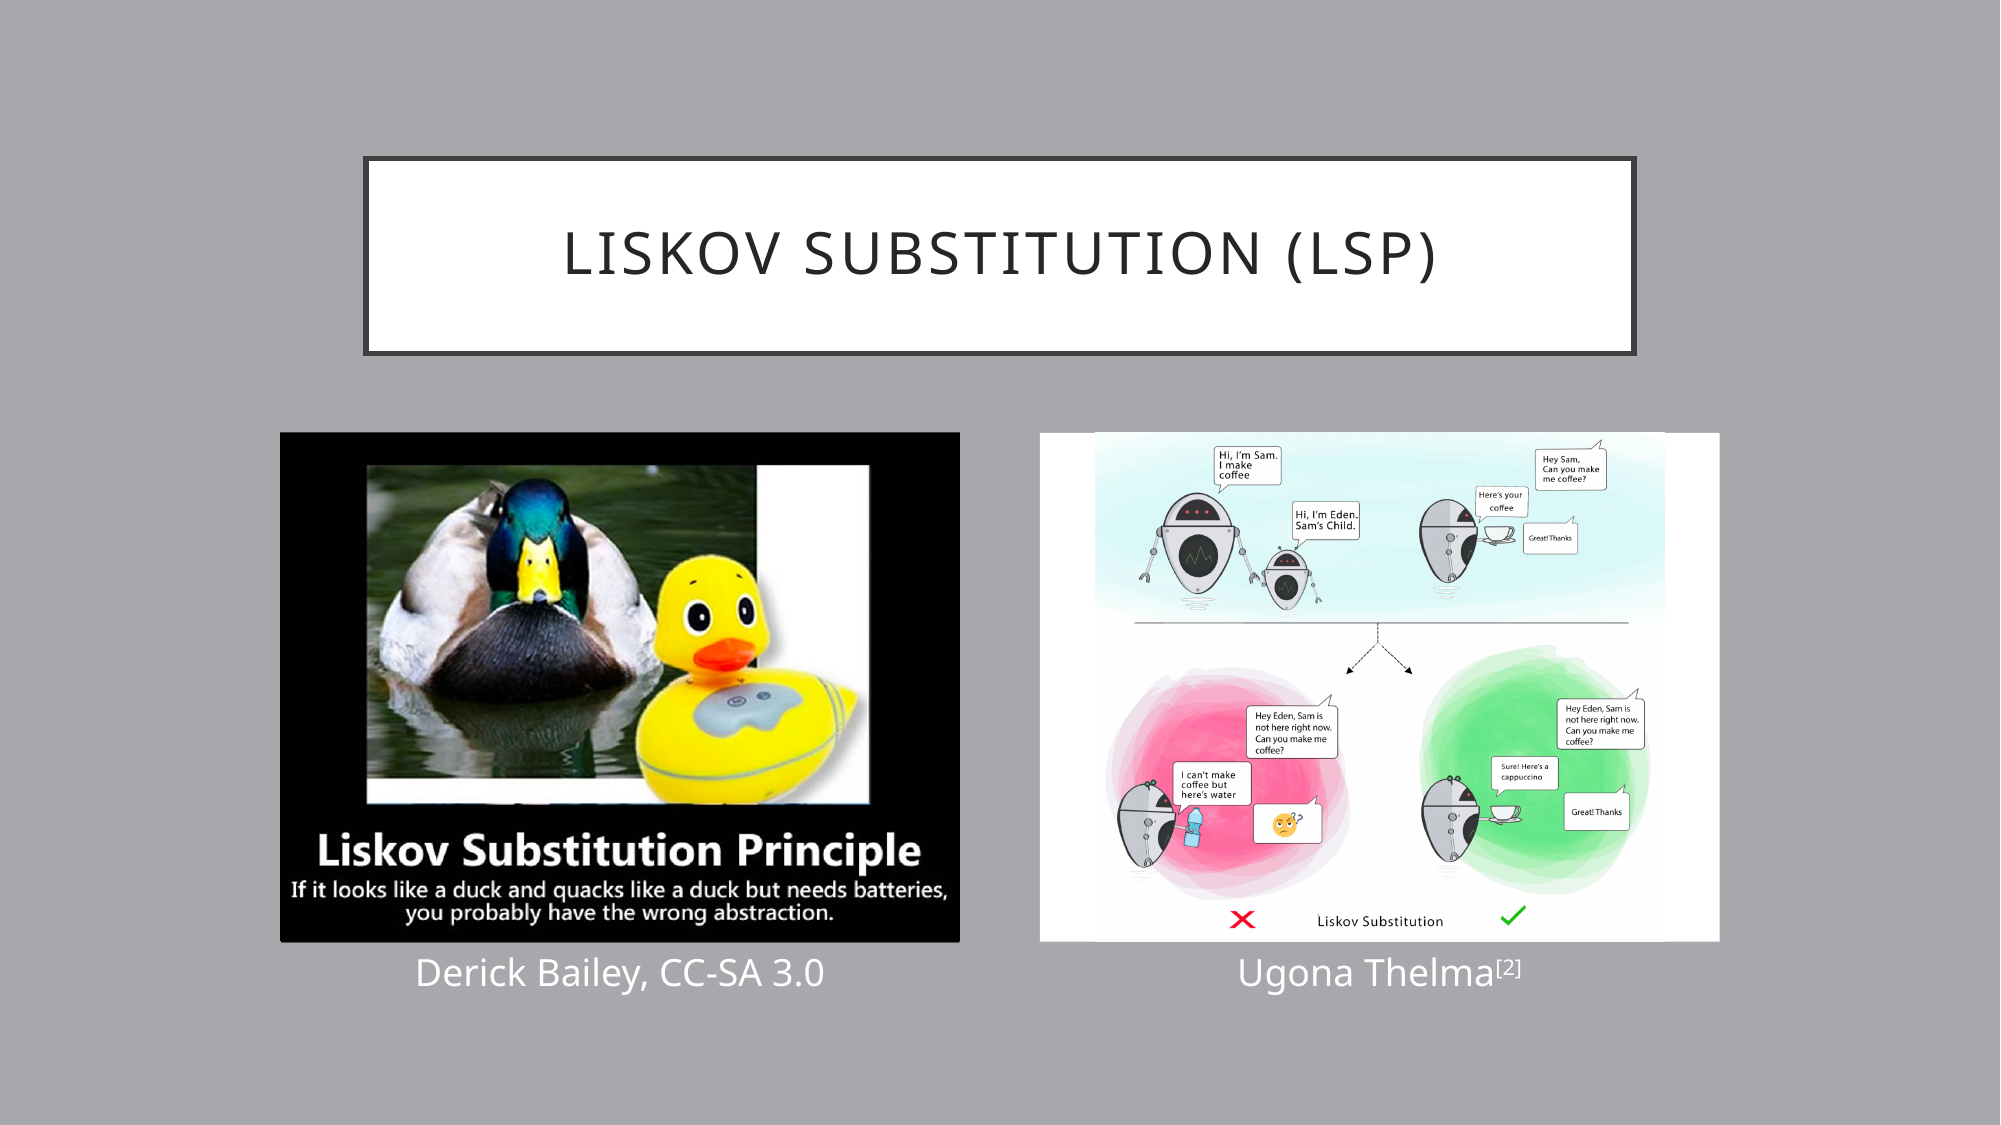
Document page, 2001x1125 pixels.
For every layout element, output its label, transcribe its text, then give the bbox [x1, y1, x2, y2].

text_box [1039, 432, 1095, 941]
text_box Derick Bailey, CC-SA 3.0 [280, 943, 960, 1002]
title Lıskov substıtutıon (lsp) [363, 156, 1637, 356]
text_box Ugona Thelma[2] [1039, 941, 1720, 1002]
picture [280, 433, 960, 943]
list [1095, 432, 1665, 942]
text_box [1665, 432, 1721, 943]
